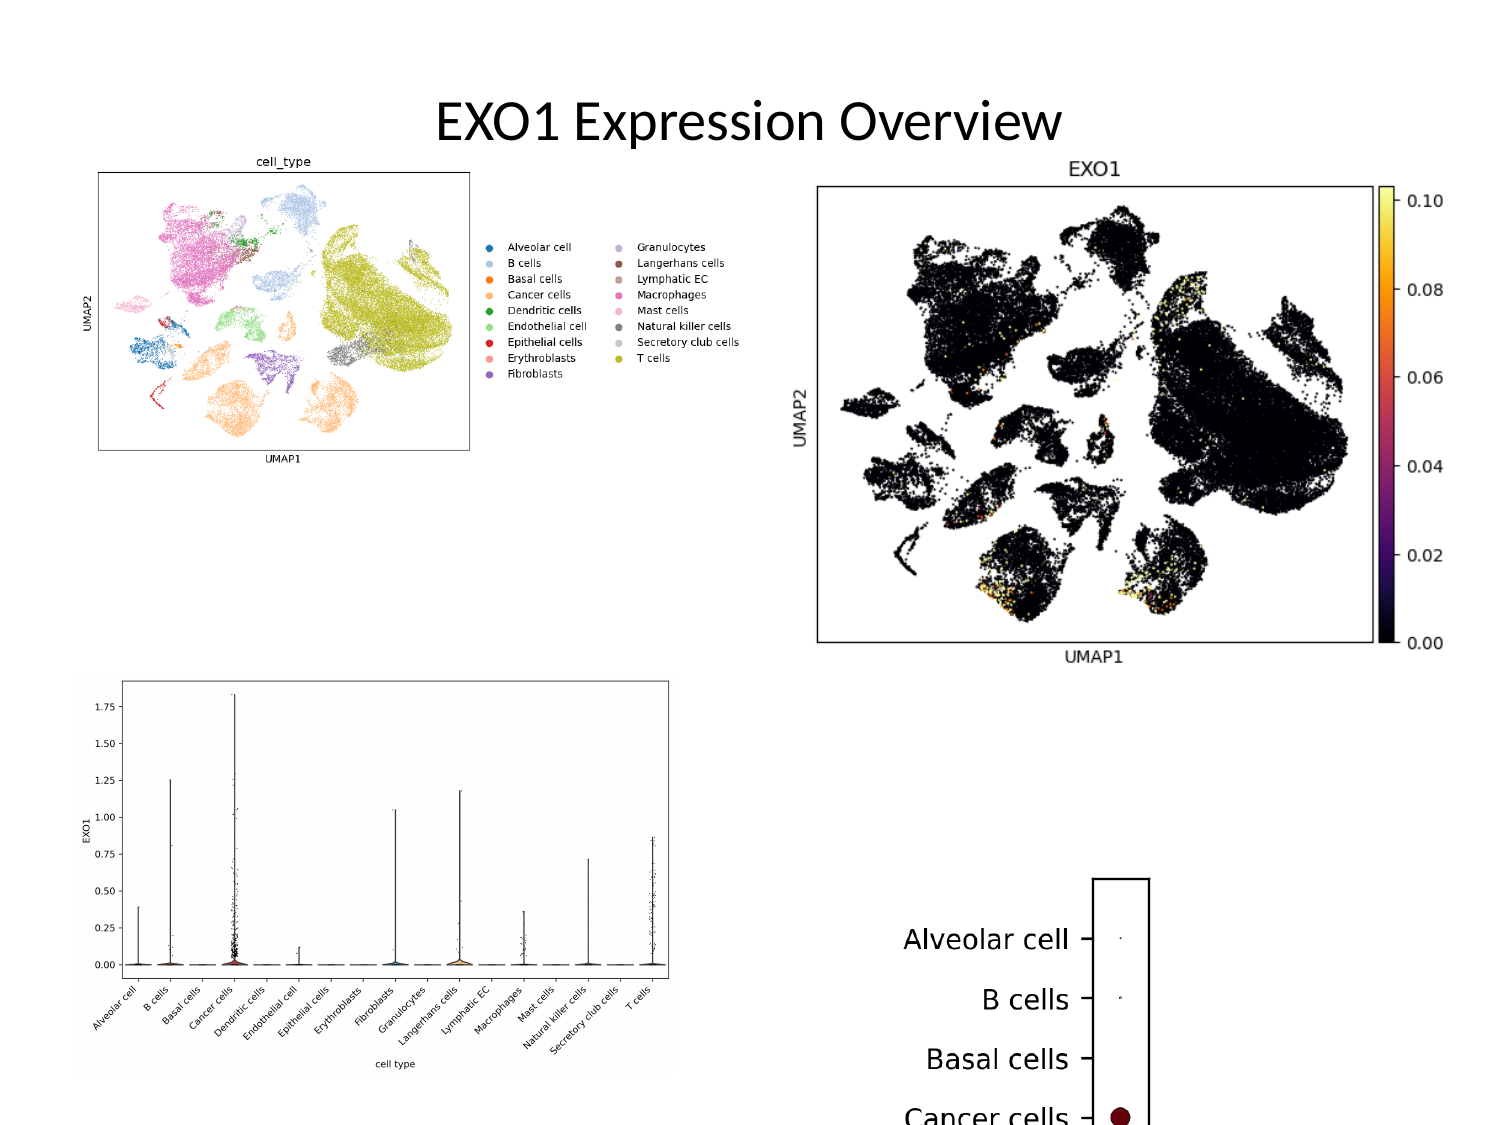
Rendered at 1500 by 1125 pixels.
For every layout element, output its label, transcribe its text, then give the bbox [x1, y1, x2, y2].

text_box EXO1 Expression Overview [420, 75, 1079, 160]
picture [74, 149, 751, 472]
picture [74, 674, 676, 1076]
picture [779, 149, 1456, 1125]
